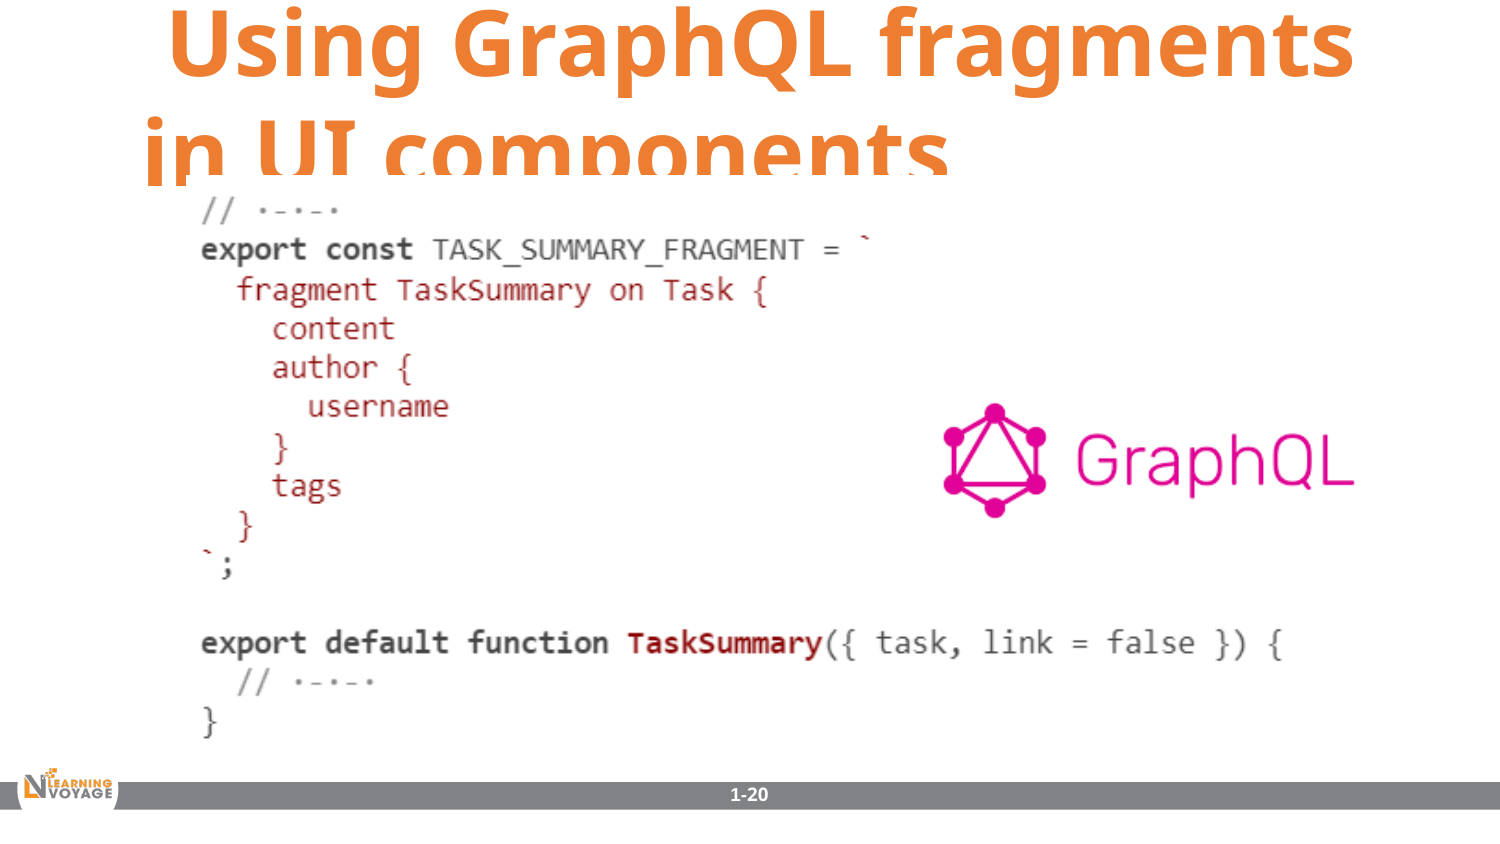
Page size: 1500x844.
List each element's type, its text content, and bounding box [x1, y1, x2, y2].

slide_number 1-20 [692, 770, 784, 821]
picture [0, 706, 144, 844]
text_box Using GraphQL fragments in UI components [126, 37, 1434, 153]
picture [186, 175, 1417, 748]
